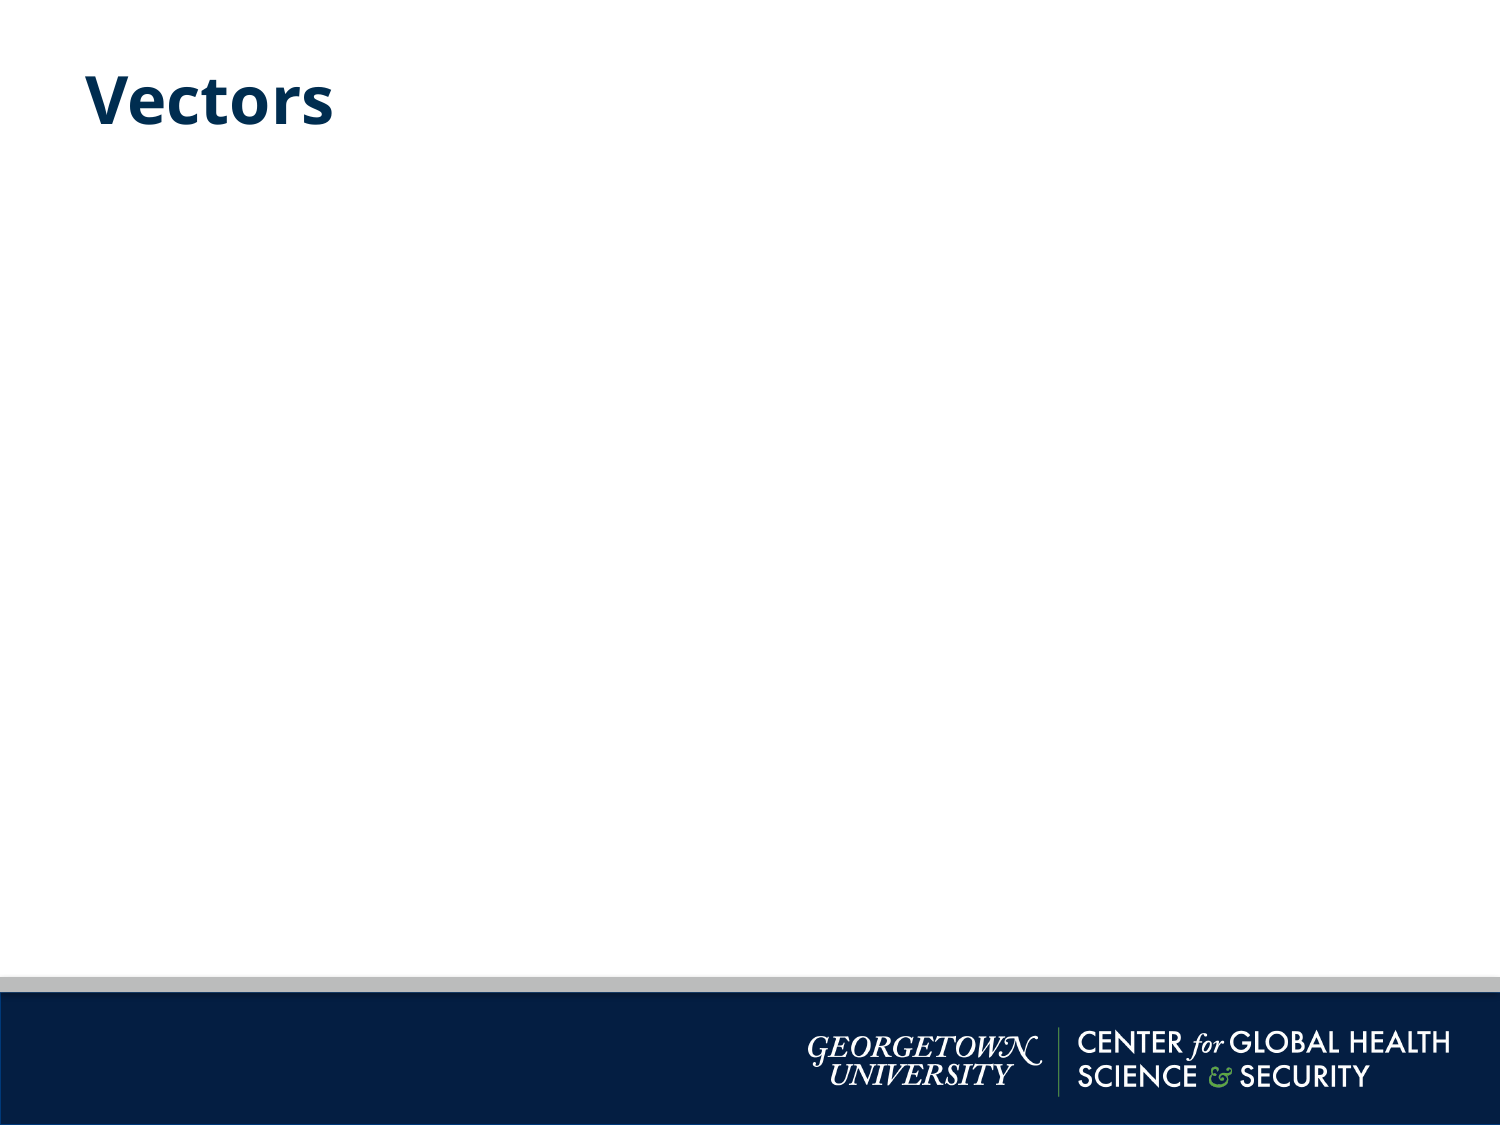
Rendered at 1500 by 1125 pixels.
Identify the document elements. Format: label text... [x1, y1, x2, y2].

picture [808, 1027, 1449, 1097]
text_box Vectors [70, 50, 1153, 238]
